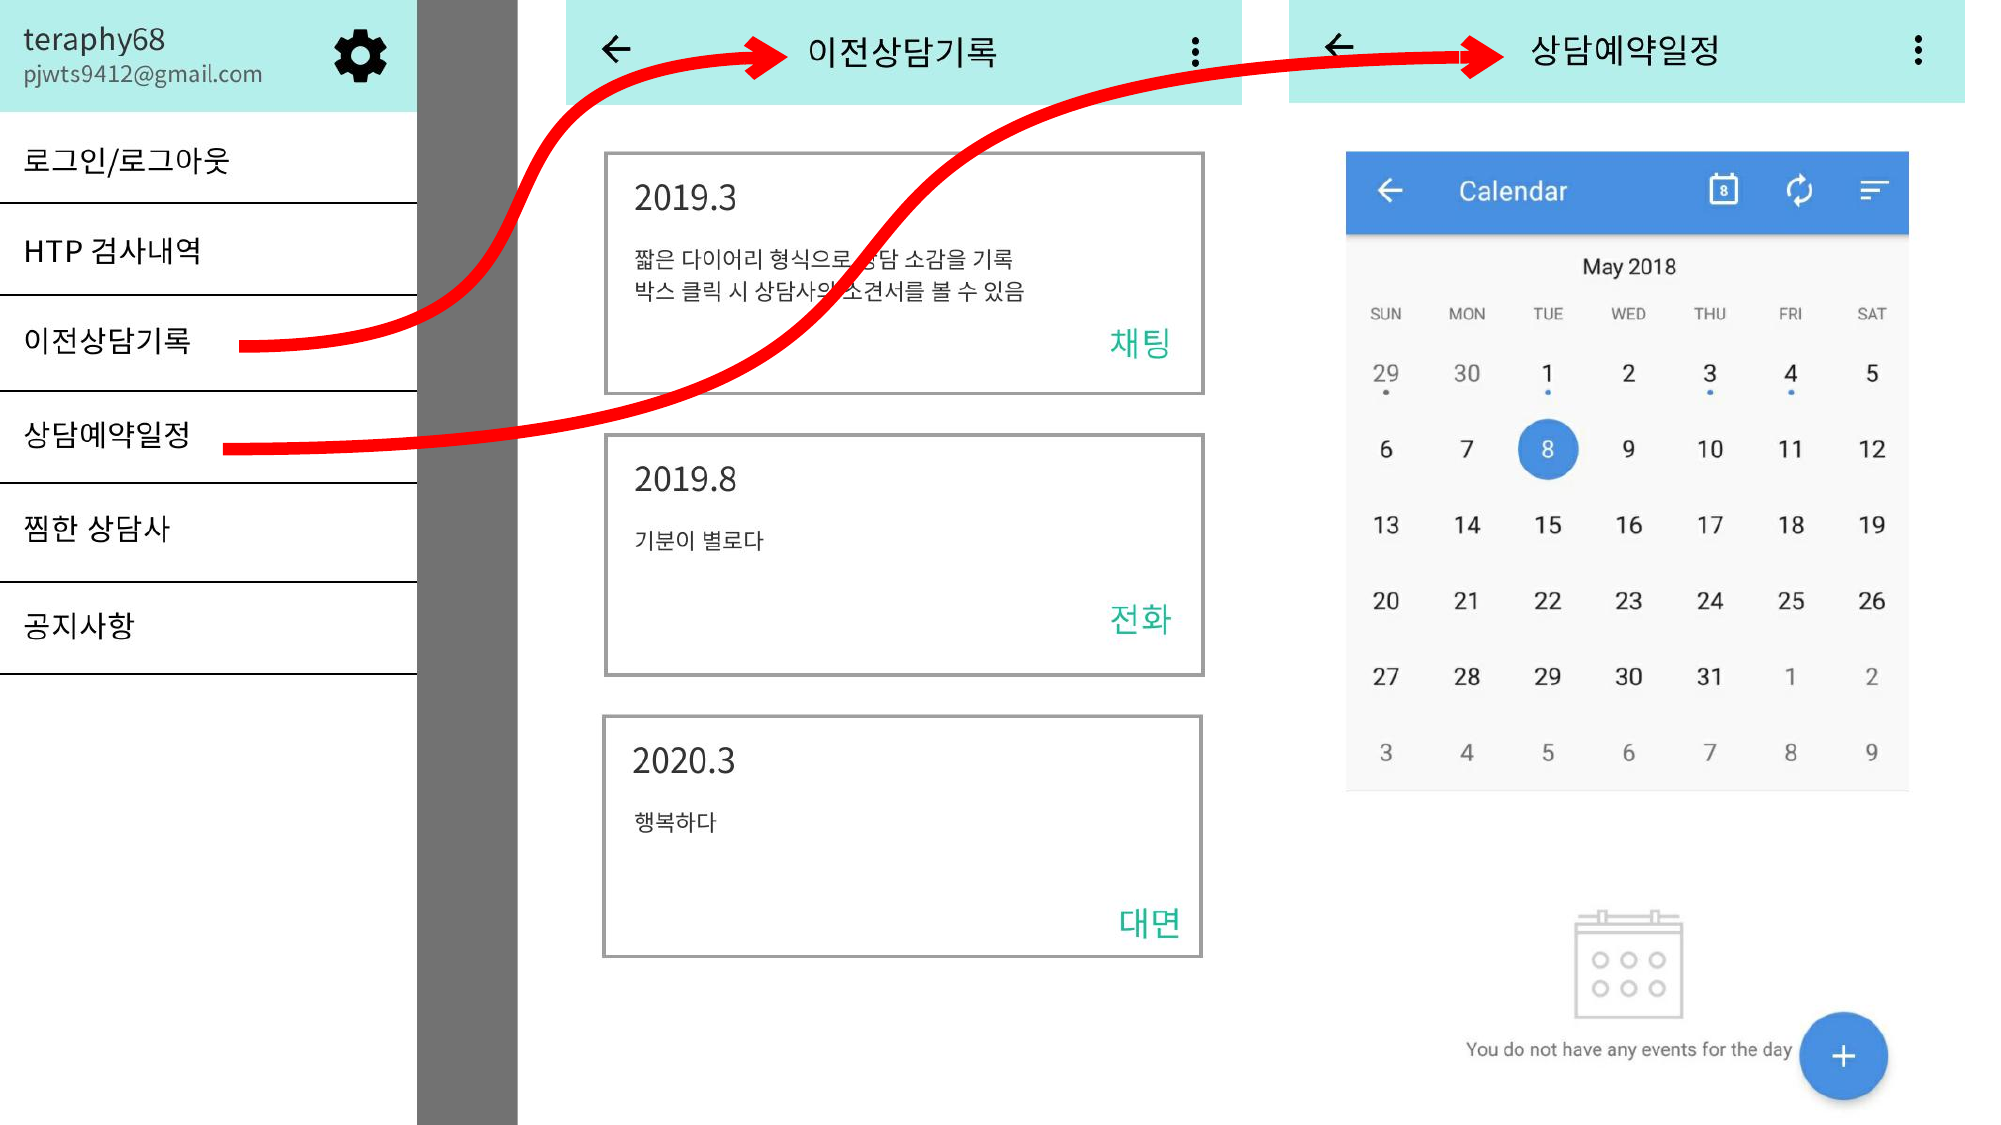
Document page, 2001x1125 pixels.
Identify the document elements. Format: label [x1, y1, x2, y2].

picture [566, 450, 1242, 1125]
picture [566, 0, 1242, 56]
text_box [239, 57, 789, 347]
picture [1289, 0, 1965, 1125]
text_box [222, 56, 1505, 450]
picture [0, 0, 518, 1125]
